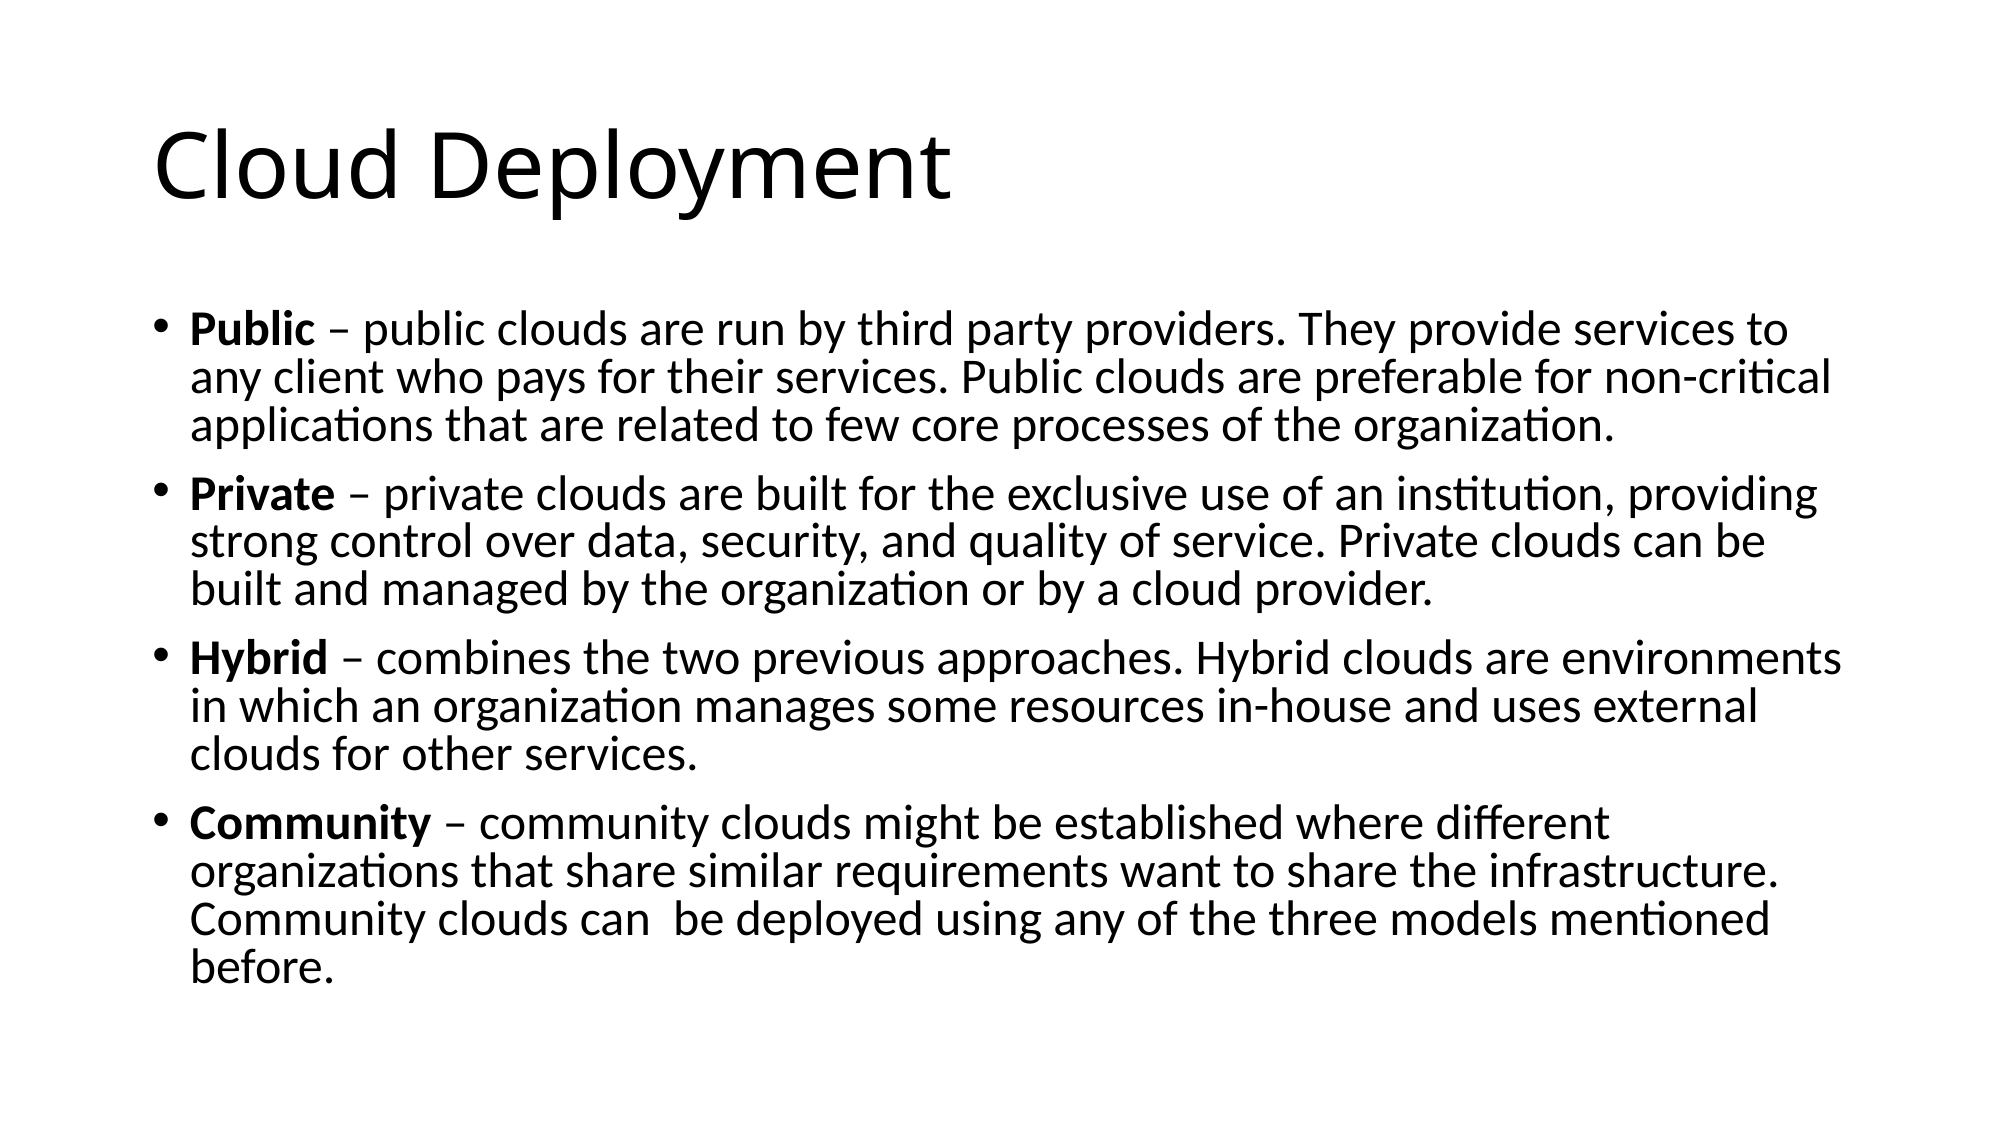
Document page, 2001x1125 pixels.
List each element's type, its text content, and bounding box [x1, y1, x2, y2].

title Cloud Deployment [137, 59, 1863, 278]
list Public – public clouds are run by third party providers. They provide services to any client who pays for their services. Public clouds are preferable for non-critical applications that are related to few core processes of the organization. Private – private clouds are built for the exclusive use of an institution, providing strong control over data, security, and quality of service. Private clouds can be built and managed by the organization or by a cloud provider. Hybrid – combines the two previous approaches. Hybrid clouds are environments in which an organization manages some resources in-house and uses external clouds for other services. Community – community clouds might be established where different organizations that share similar requirements want to share the infrastructure. Community clouds can be deployed using any of the three models mentioned before. [137, 299, 1863, 1014]
